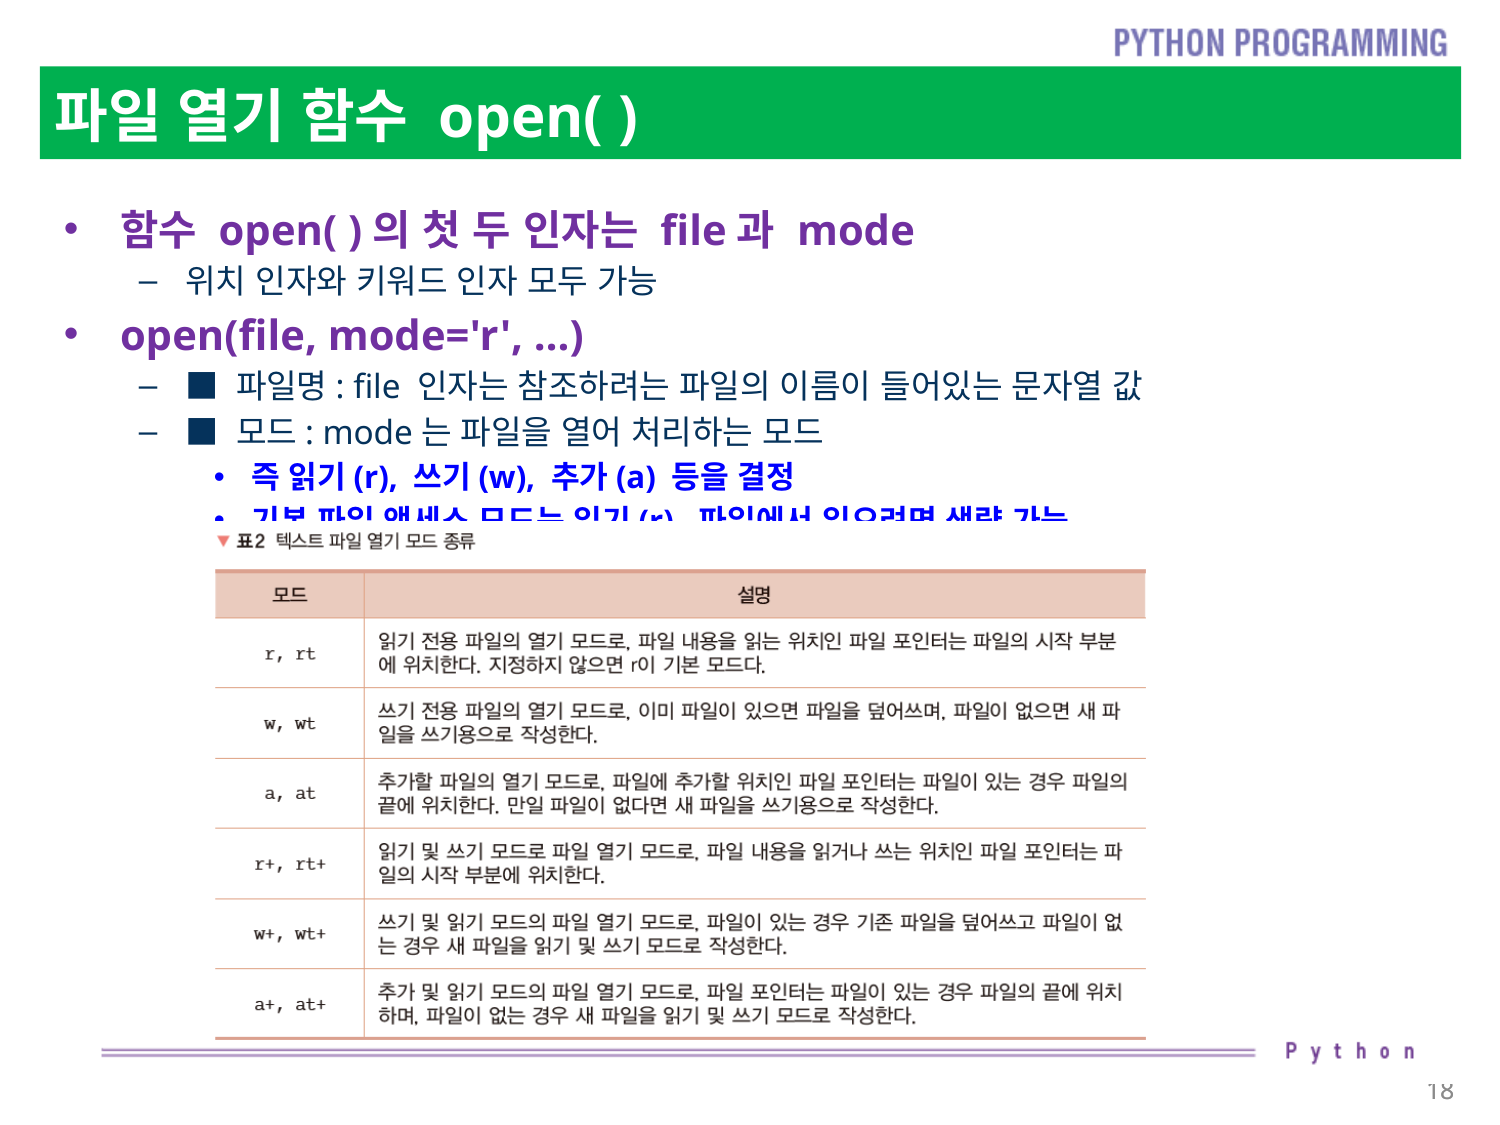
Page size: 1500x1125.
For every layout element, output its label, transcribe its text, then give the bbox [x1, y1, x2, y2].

slide_number 18 [1119, 1071, 1470, 1112]
list 함수 open( )의 첫 두 인자는 file과 mode 위치 인자와 키워드 인자 모두 가능 open(file, mode='r', …) ■ 파일명: file 인자는 참조하려는 파일의 이름이 들어있는 문자열 값 ■ 모드: mode는 파일을 열어 처리하는 모드 즉 읽기(r), 쓰기(w), 추가(a) 등을 결정 기본 파일 액세스 모드는 읽기(r), 파일에서 읽으려면 생략 가능 [48, 195, 1461, 547]
title 파일 열기 함수 open( ) [39, 76, 1444, 152]
picture [1106, 13, 1462, 66]
picture [18, 521, 1483, 1084]
